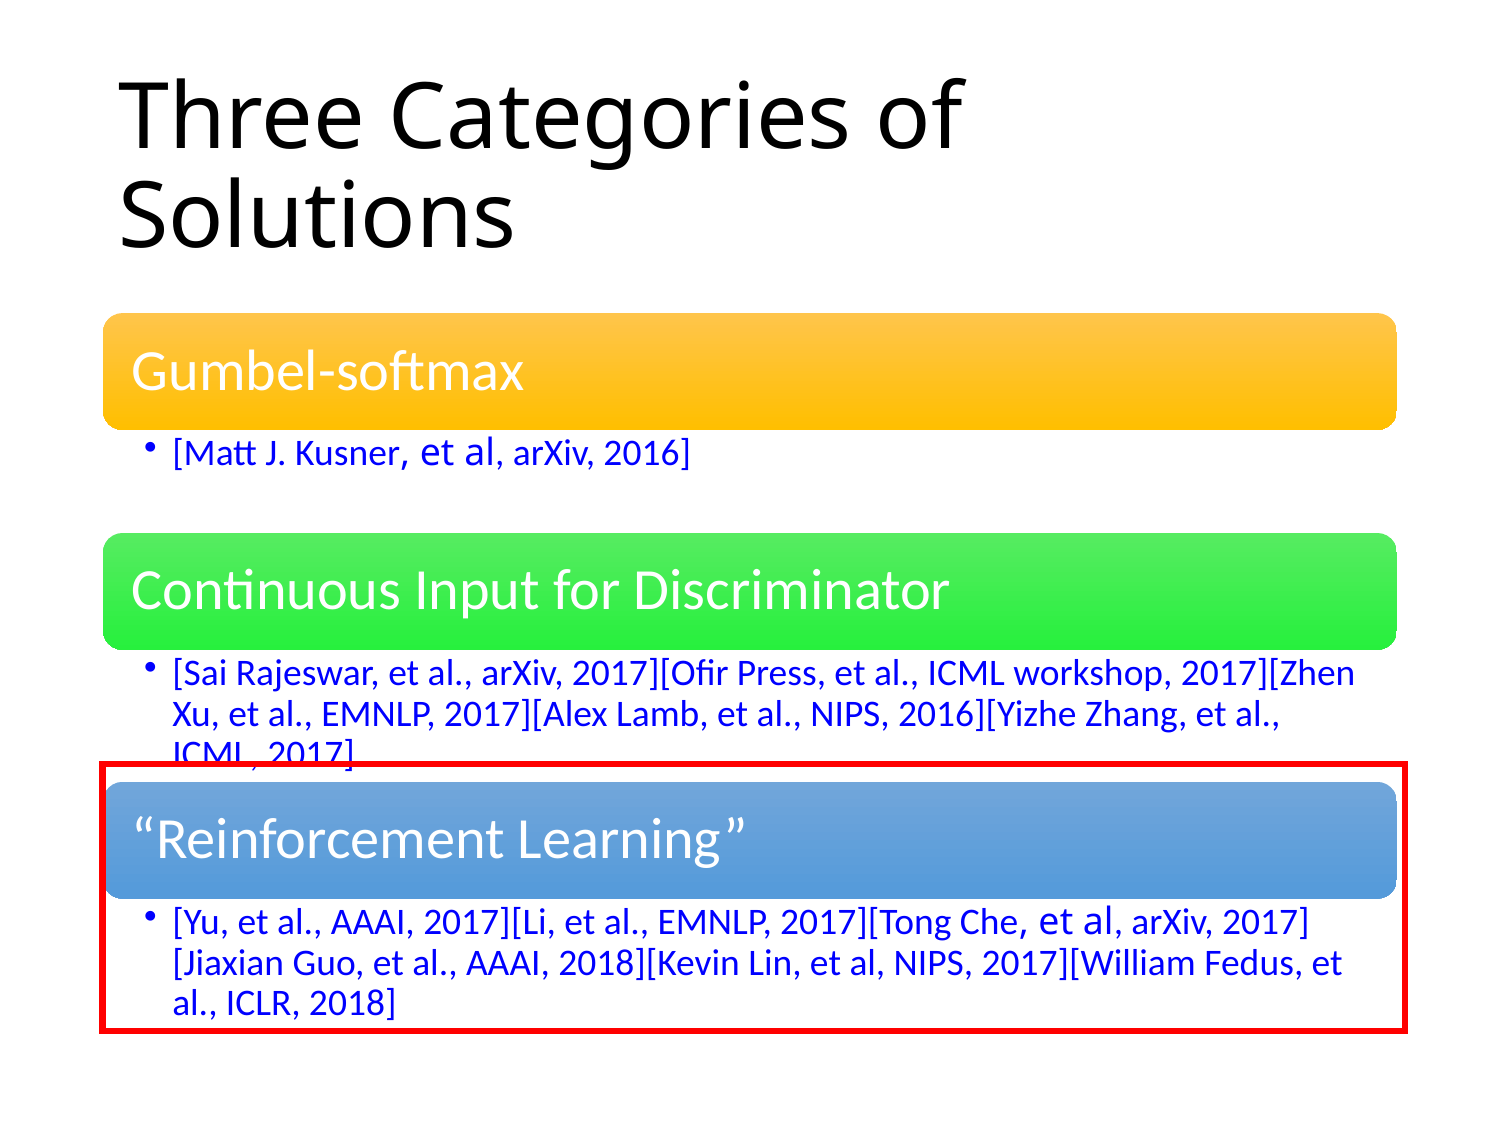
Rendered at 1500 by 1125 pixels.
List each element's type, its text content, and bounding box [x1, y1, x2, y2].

text_box [101, 763, 1406, 1032]
title Three Categories of Solutions [103, 59, 1397, 278]
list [103, 312, 1397, 1031]
